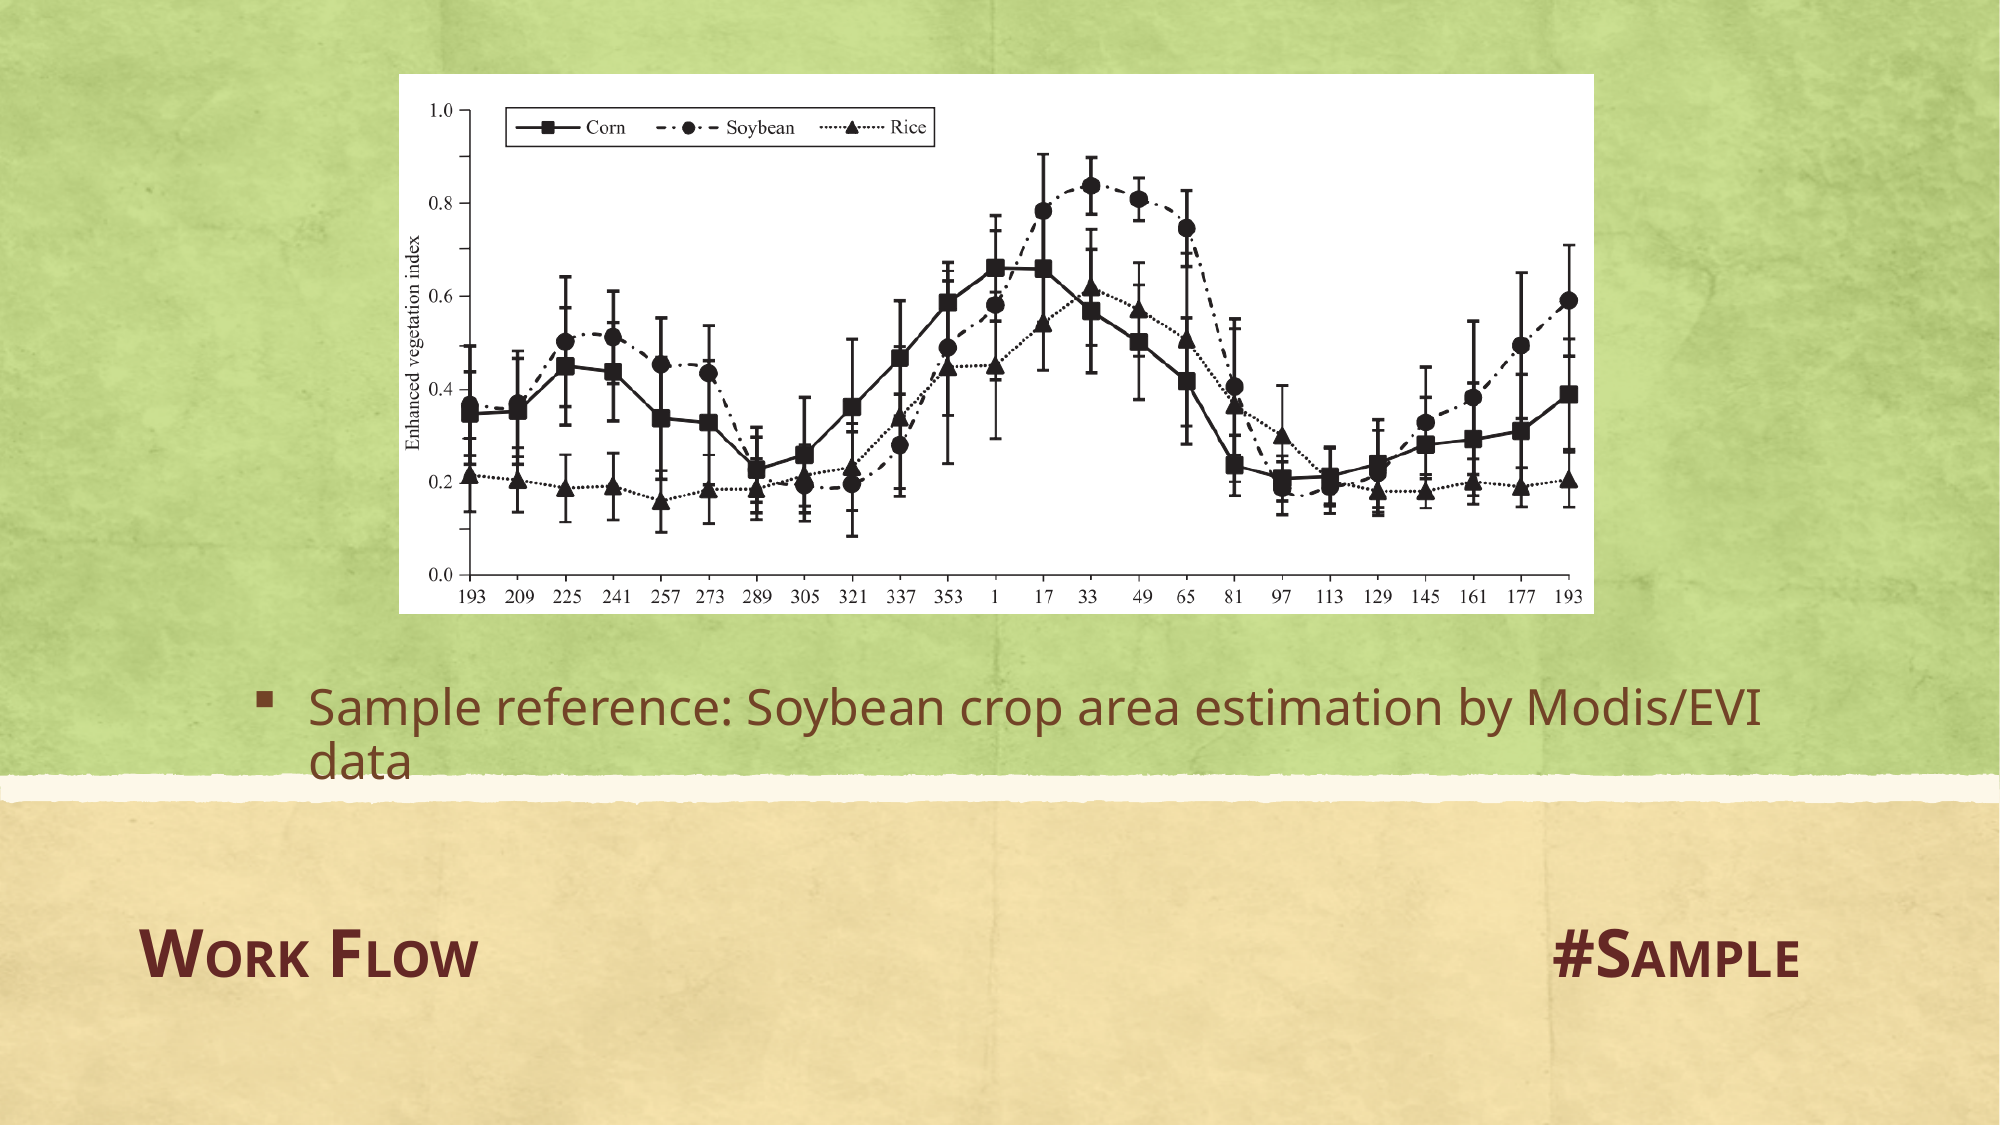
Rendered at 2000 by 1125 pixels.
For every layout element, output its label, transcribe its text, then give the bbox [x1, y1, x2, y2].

list WORK FLOW [124, 912, 563, 1088]
text_box #SAMPLE [1537, 912, 1975, 1088]
text_box Sample reference: Soybean crop area estimation by Modis/EVI data [162, 674, 1888, 813]
picture [399, 74, 1594, 614]
